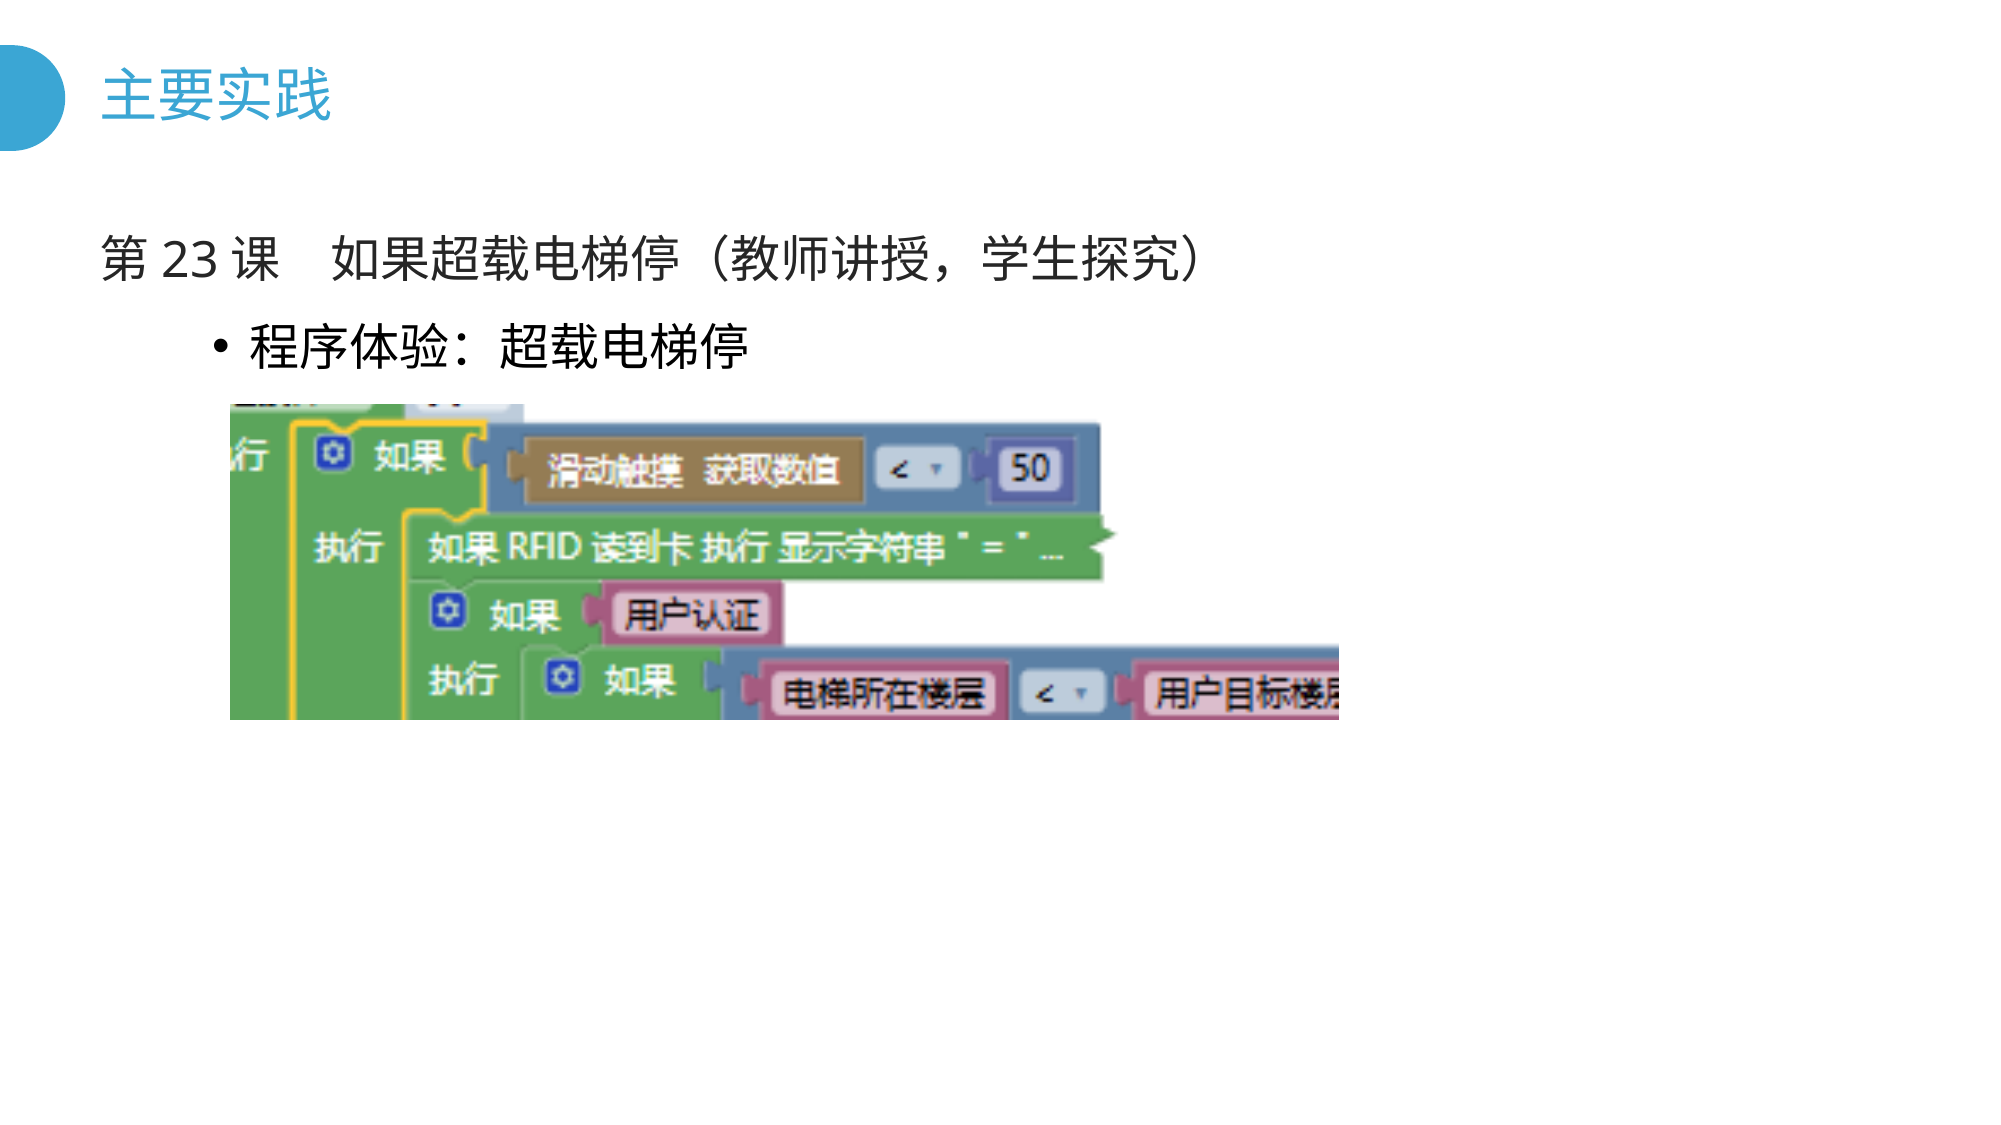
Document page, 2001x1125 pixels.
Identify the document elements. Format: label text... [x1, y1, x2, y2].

title 主要实践 [84, 45, 1901, 151]
picture [230, 404, 1339, 720]
list 第23课 如果超载电梯停（教师讲授，学生探究） 程序体验：超载电梯停 [84, 201, 1901, 964]
